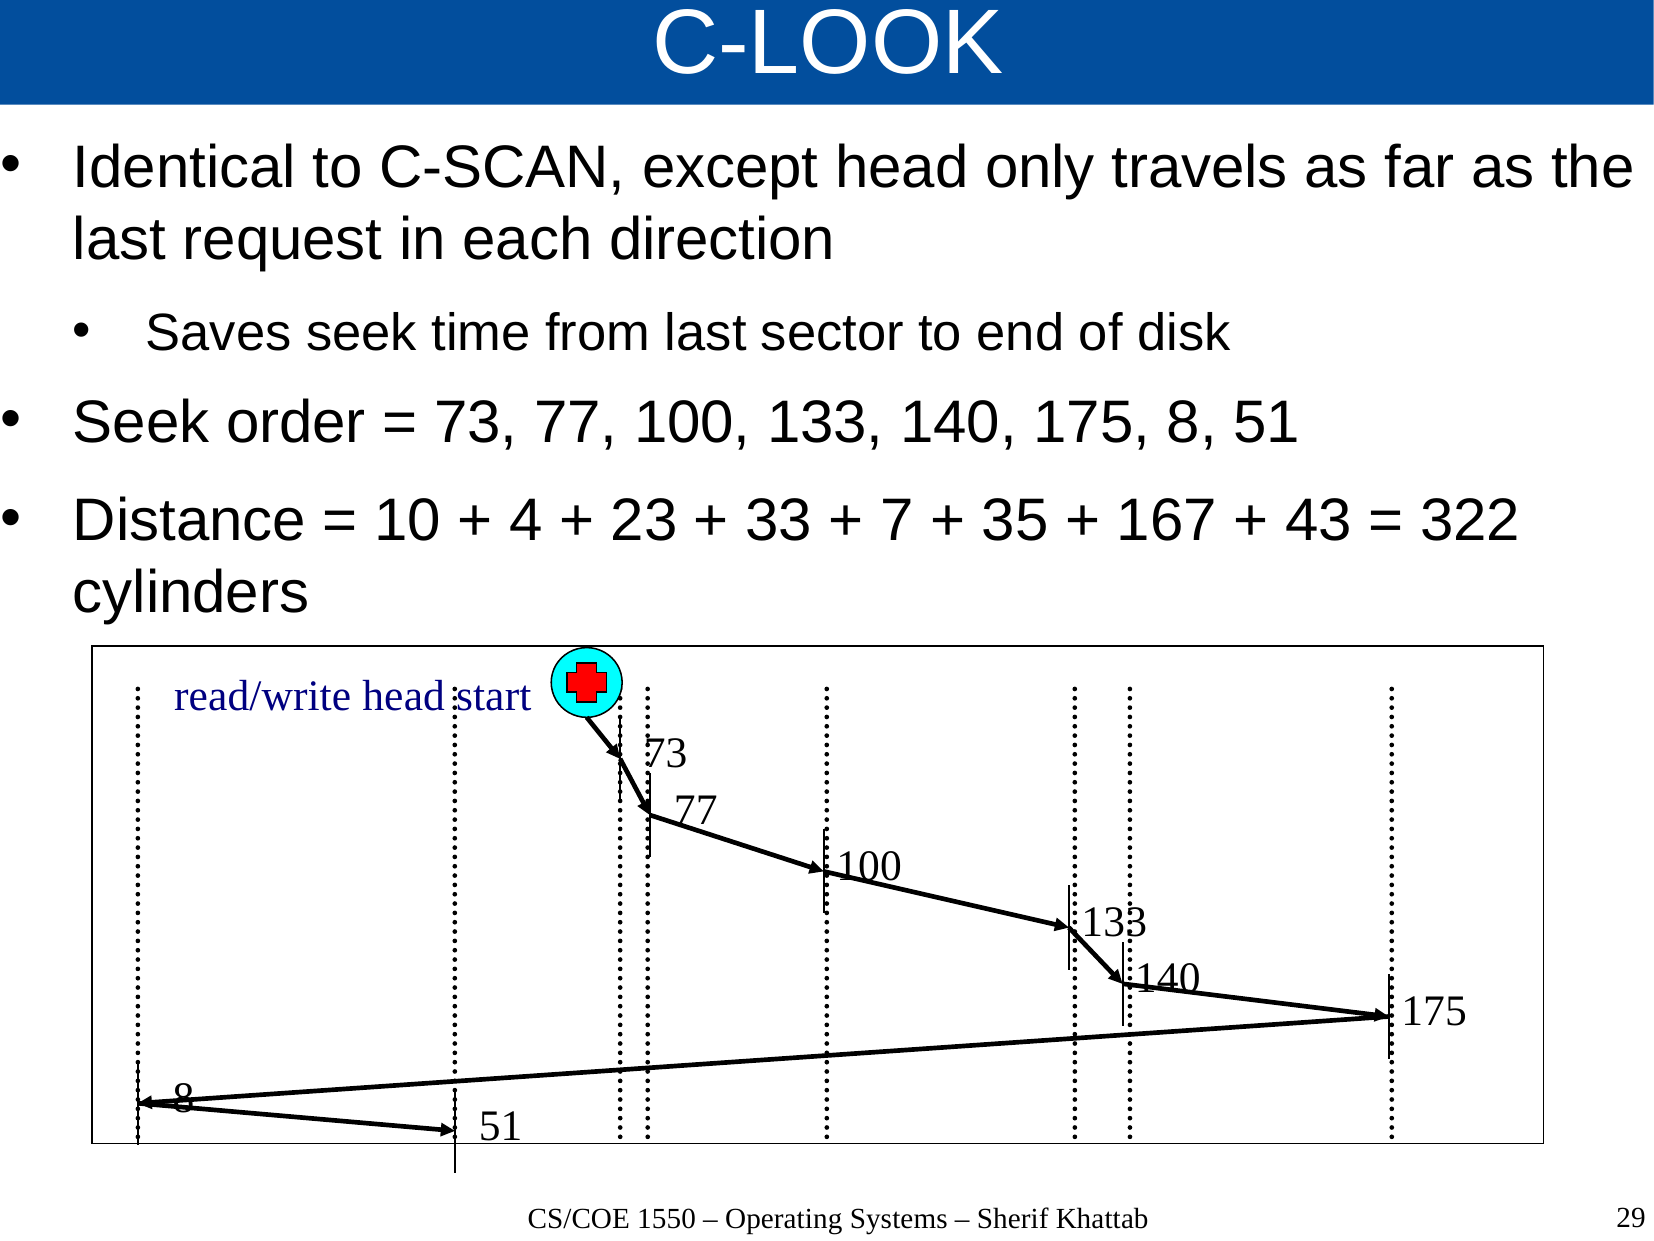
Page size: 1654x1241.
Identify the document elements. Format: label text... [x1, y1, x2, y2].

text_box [454, 1112, 524, 1173]
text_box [137, 1016, 1389, 1104]
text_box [137, 1138, 195, 1145]
text_box [91, 645, 1116, 1144]
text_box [1127, 941, 1202, 982]
title C-LOOK [0, 0, 1654, 105]
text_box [586, 717, 621, 759]
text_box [654, 772, 719, 813]
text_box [828, 828, 903, 869]
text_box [1122, 983, 1389, 1017]
footer CS/COE 1550 – Operating Systems – Sherif Khattab [460, 1201, 1217, 1241]
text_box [619, 758, 651, 816]
slide_number 29 [1265, 1200, 1647, 1241]
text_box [1073, 885, 1148, 939]
text_box [528, 645, 1544, 1144]
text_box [626, 716, 689, 771]
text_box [137, 1103, 455, 1132]
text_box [649, 814, 824, 872]
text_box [1068, 927, 1123, 985]
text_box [823, 871, 1069, 928]
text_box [550, 647, 623, 718]
text_box read/write head start [158, 658, 549, 727]
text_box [1388, 974, 1468, 1059]
list Identical to C-SCAN, except head only travels as far as the last request in each direction Saves seek time from last sector to end of disk Seek order = 73, 77, 100, 133, 140, 175, 8, 51 Distance = 10 + 4 + 23 + 33 + 7 + 35 + 167 + 43 = 322 cylinders [0, 127, 1654, 630]
